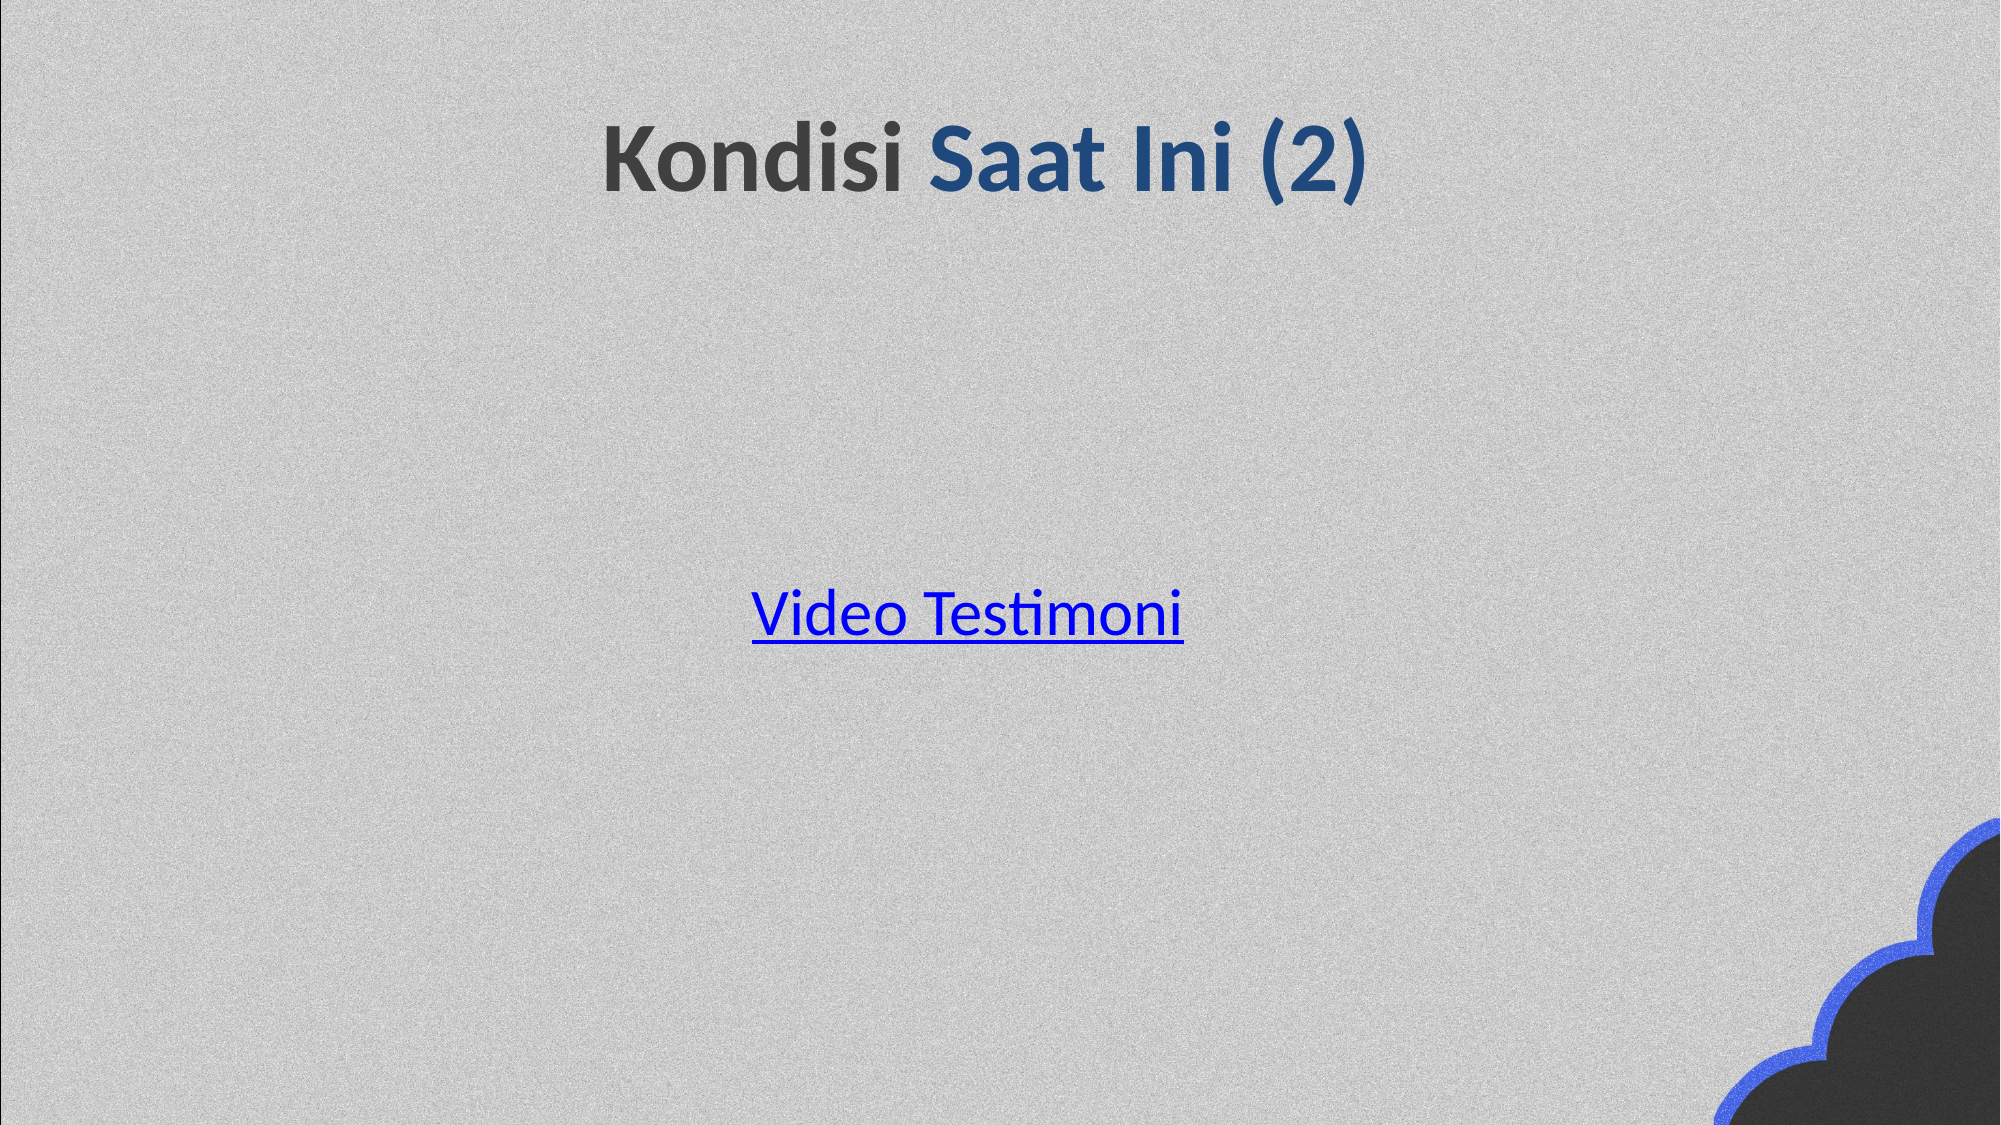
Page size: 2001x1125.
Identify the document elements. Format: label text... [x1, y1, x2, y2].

text_box Video Testimoni [262, 561, 1674, 688]
text_box Kondisi Saat Ini (2) [587, 84, 1386, 220]
picture [0, 0, 2001, 1125]
